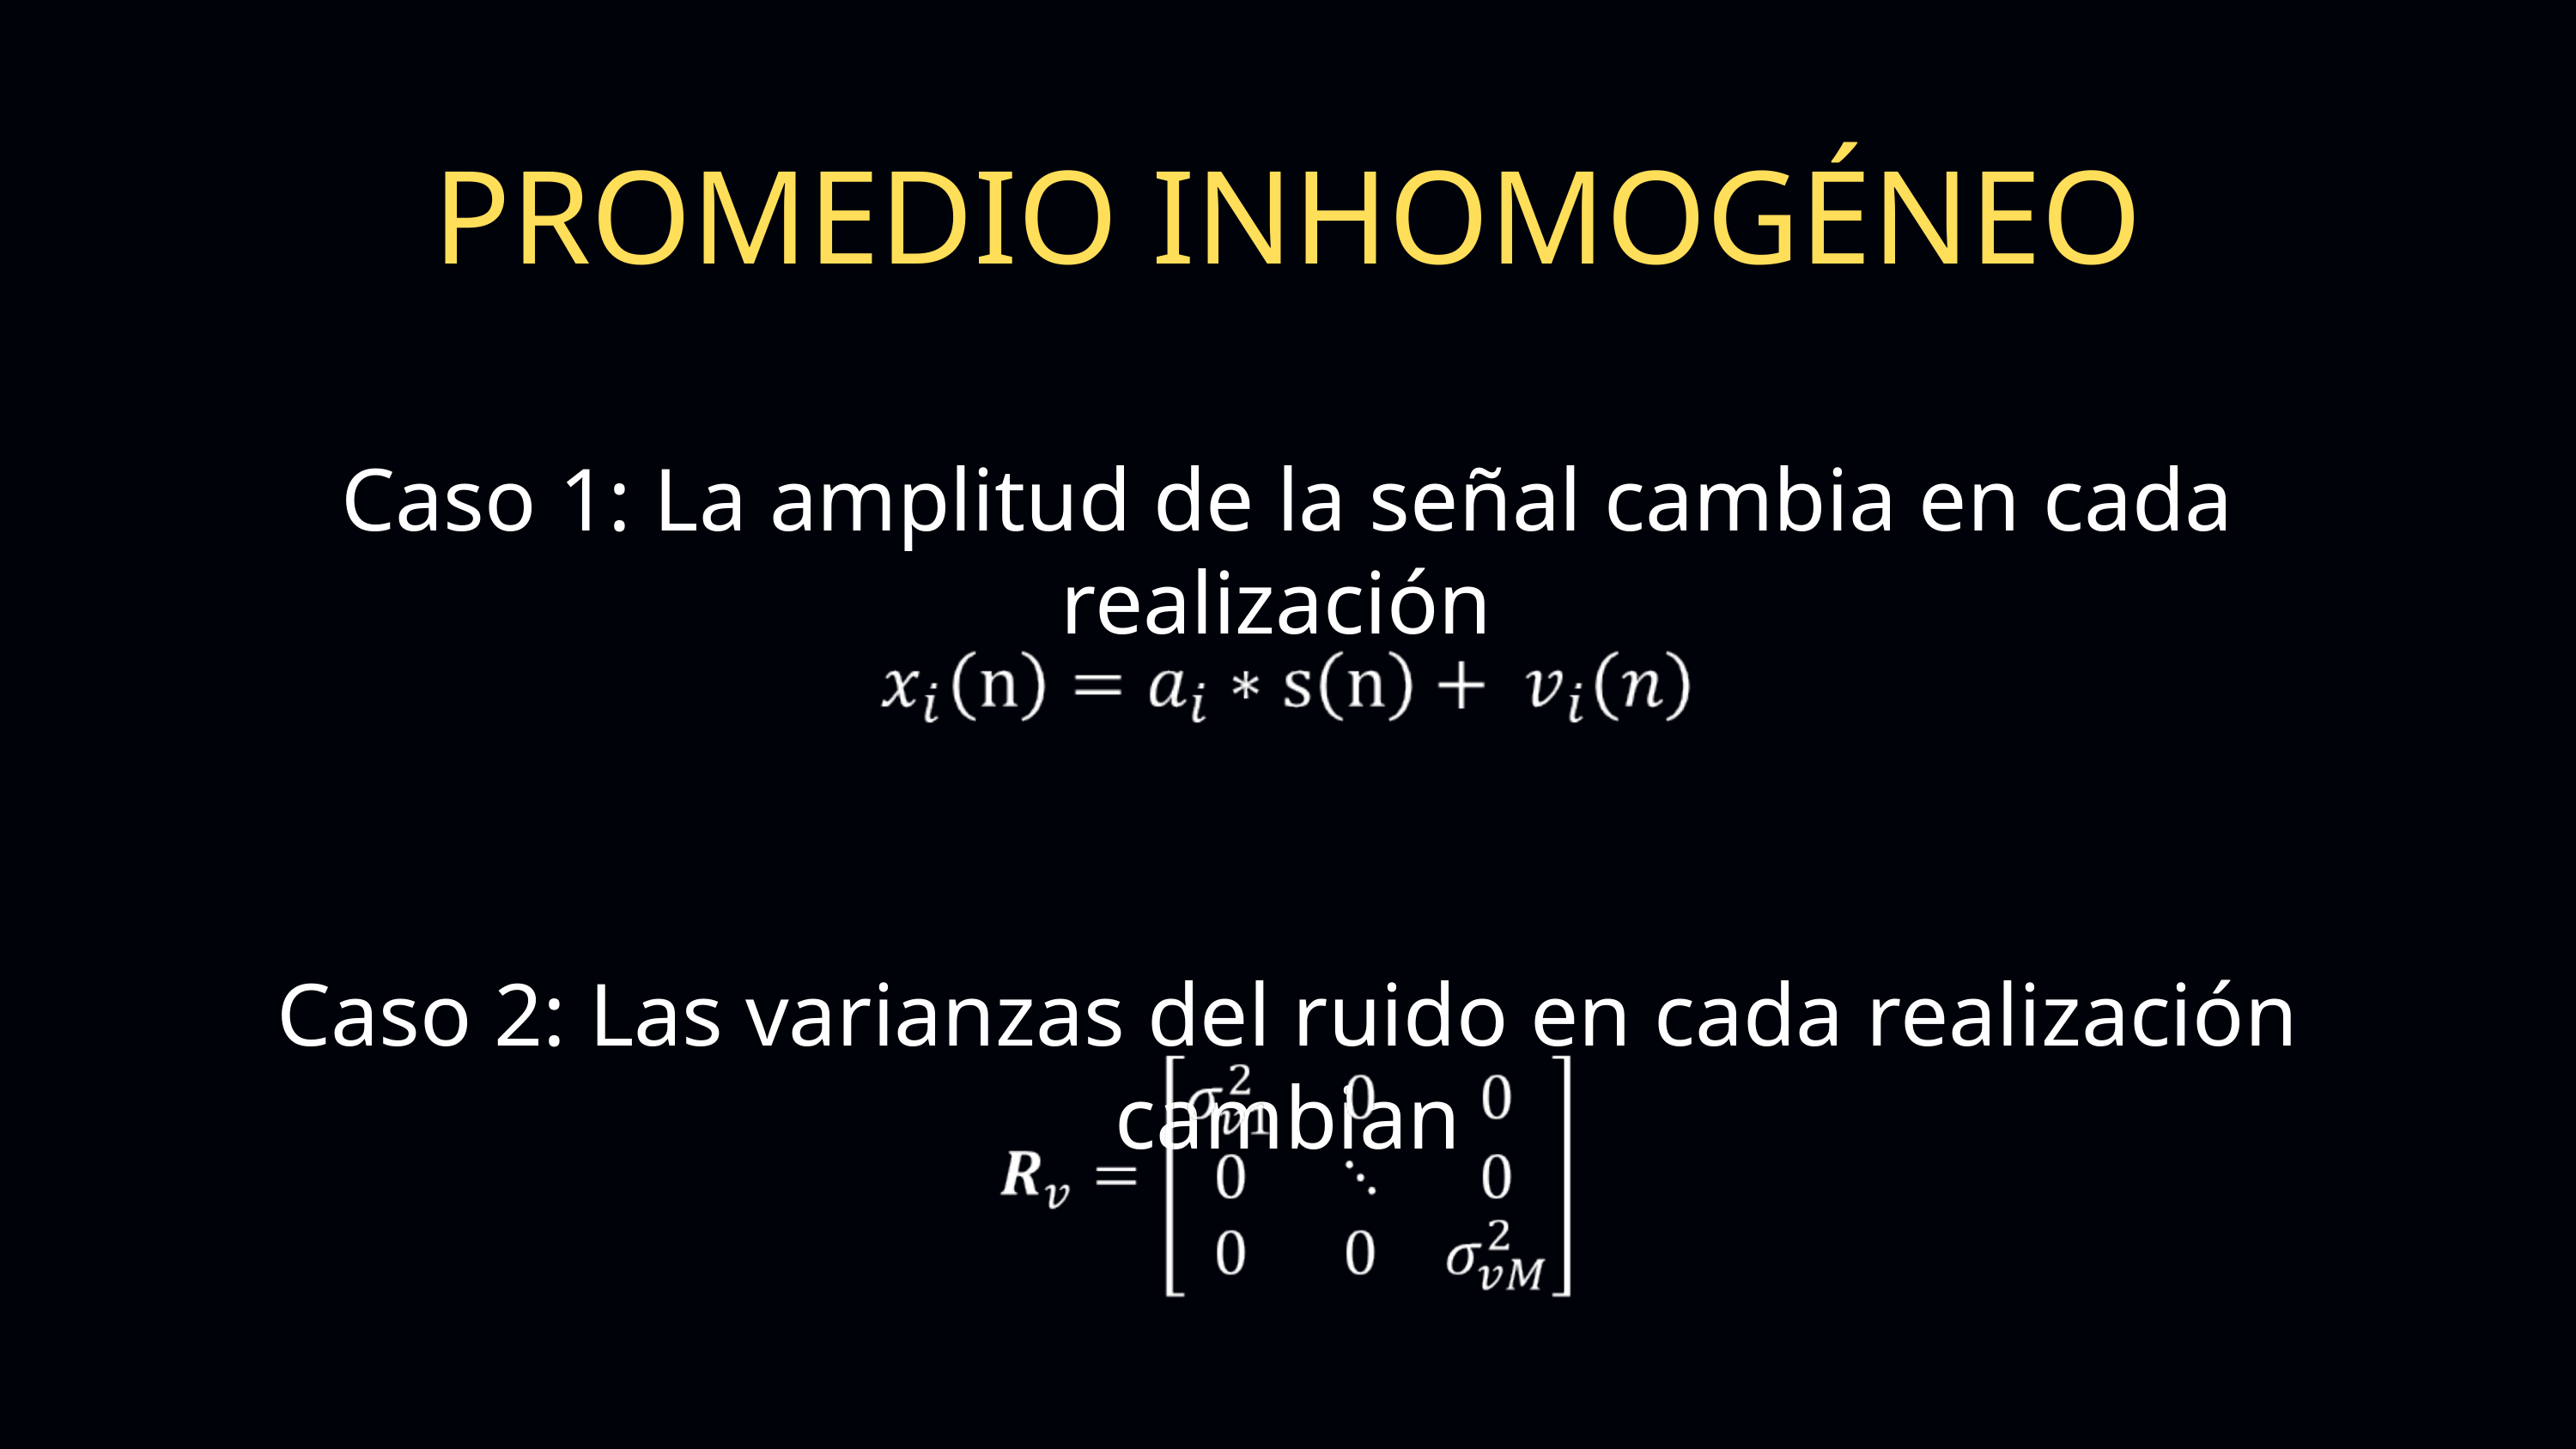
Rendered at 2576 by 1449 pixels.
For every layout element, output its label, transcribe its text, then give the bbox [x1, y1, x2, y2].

text_box [963, 1035, 1613, 1312]
text_box Caso 1: La amplitud de la señal cambia en cada realización Caso 2: Las varianzas del ruido en cada realización cambian [152, 445, 2423, 1167]
text_box [839, 621, 1737, 743]
text_box PROMEDIO INHOMOGÉNEO [144, 135, 2432, 290]
